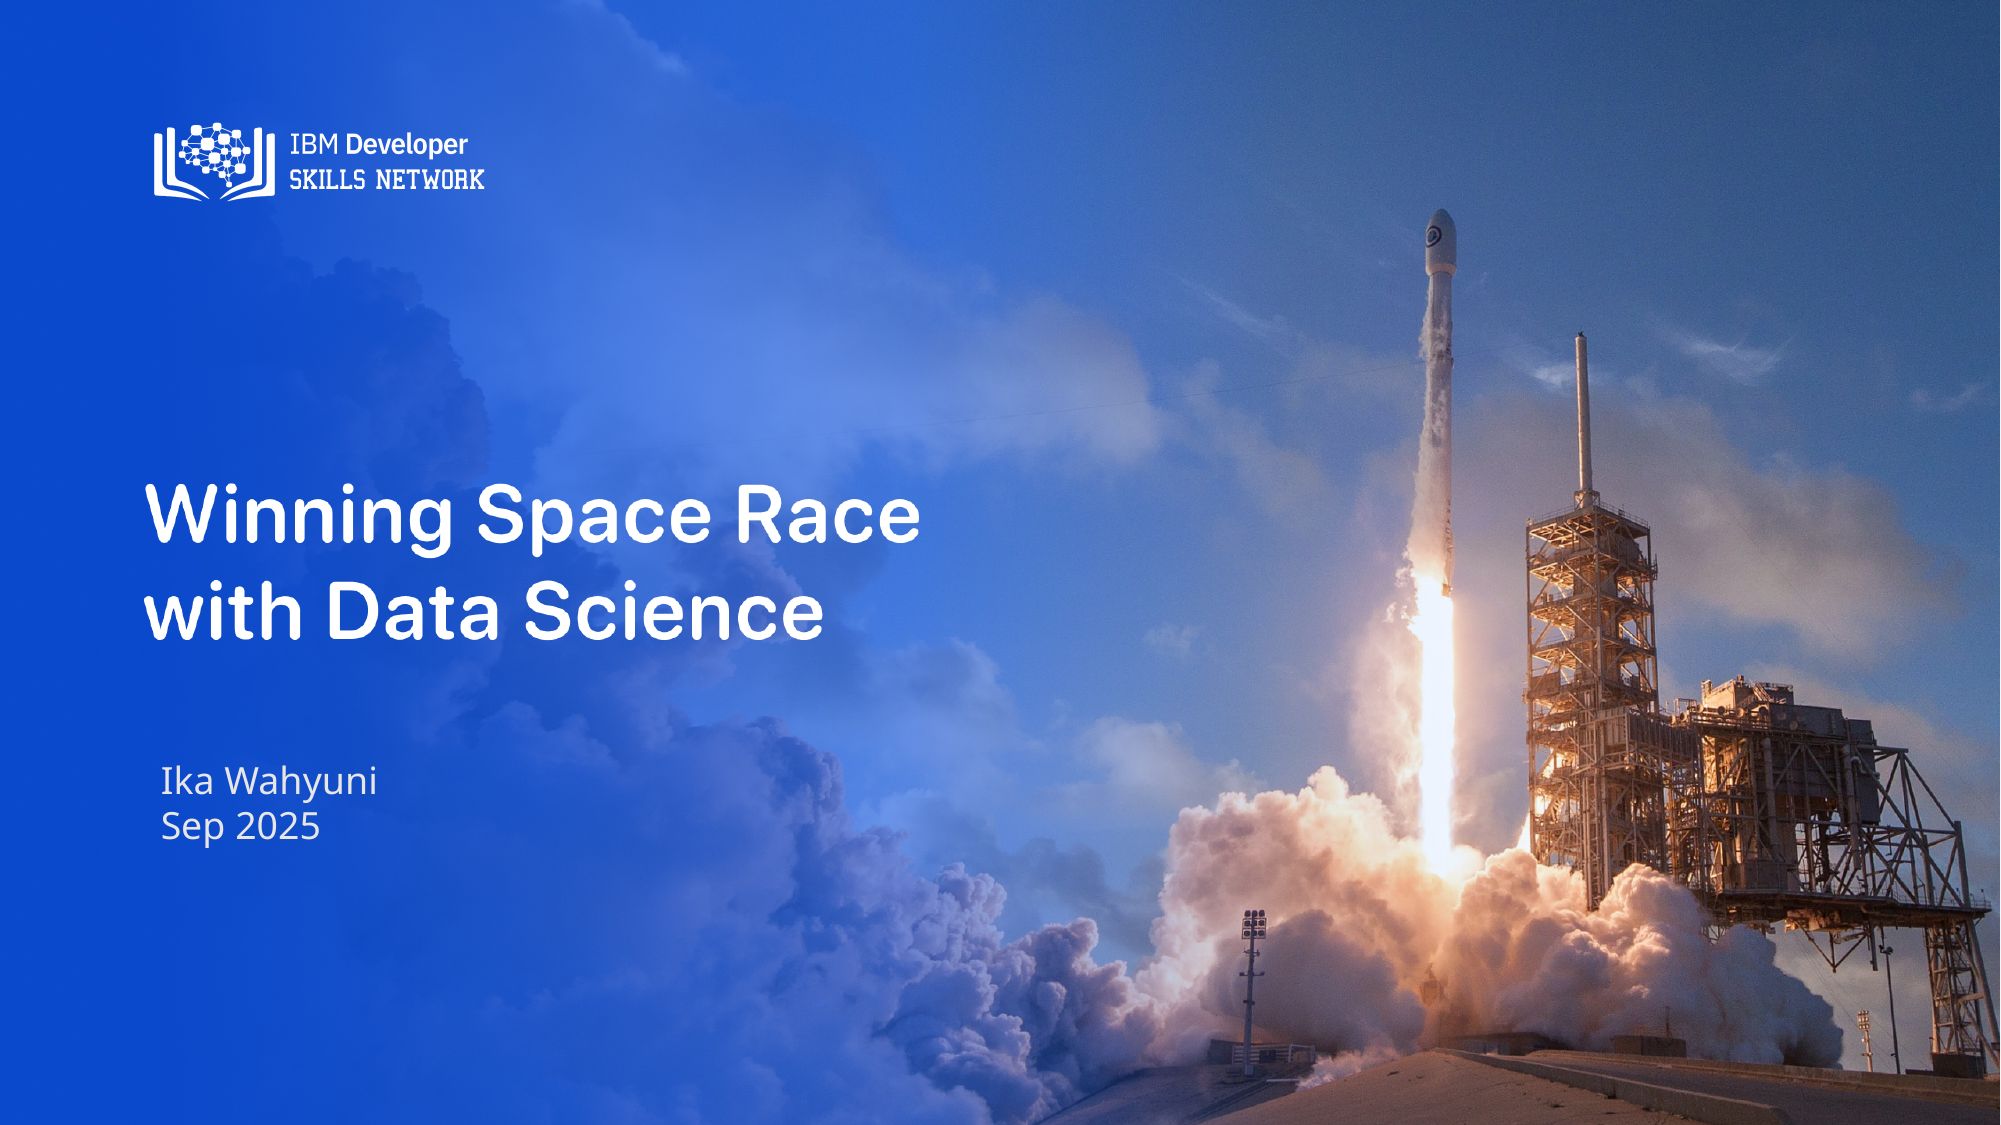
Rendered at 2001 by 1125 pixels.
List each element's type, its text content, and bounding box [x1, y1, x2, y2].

text_box Ika Wahyuni Sep 2025 [145, 749, 559, 855]
picture [0, 0, 2001, 1125]
